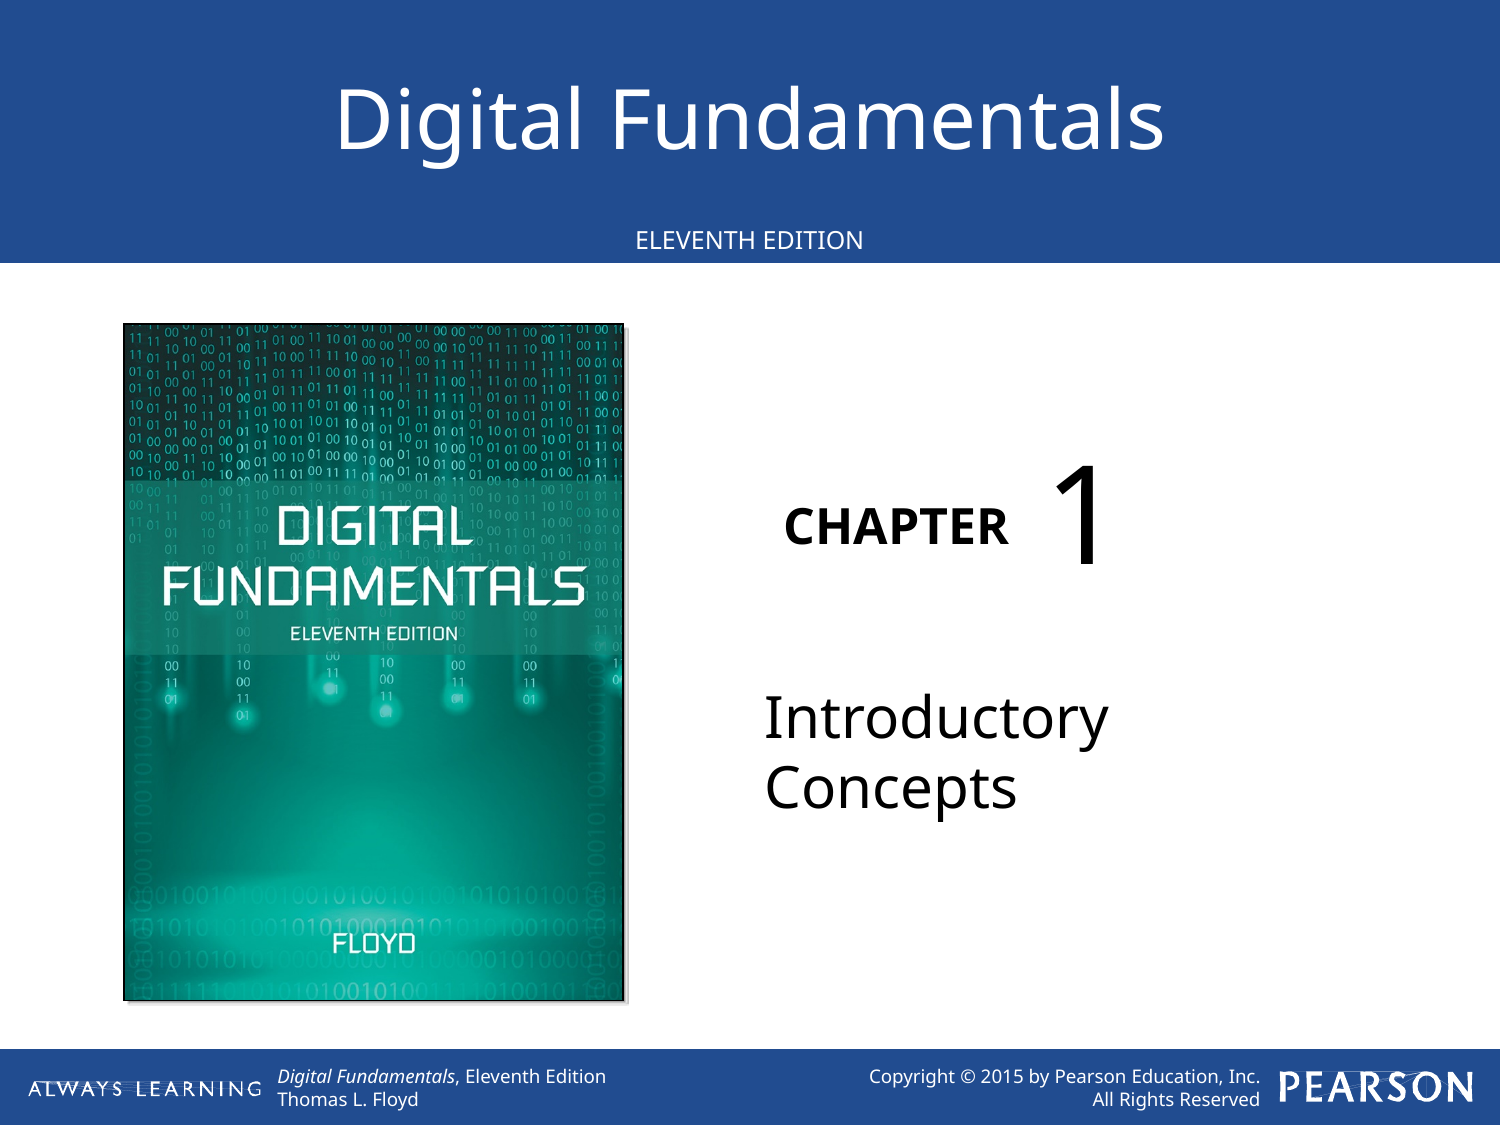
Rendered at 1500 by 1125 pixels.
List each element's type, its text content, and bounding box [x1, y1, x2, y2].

text_box Introductory Concepts [750, 624, 1375, 875]
text_box 1 [1030, 419, 1139, 600]
picture [125, 325, 622, 1000]
